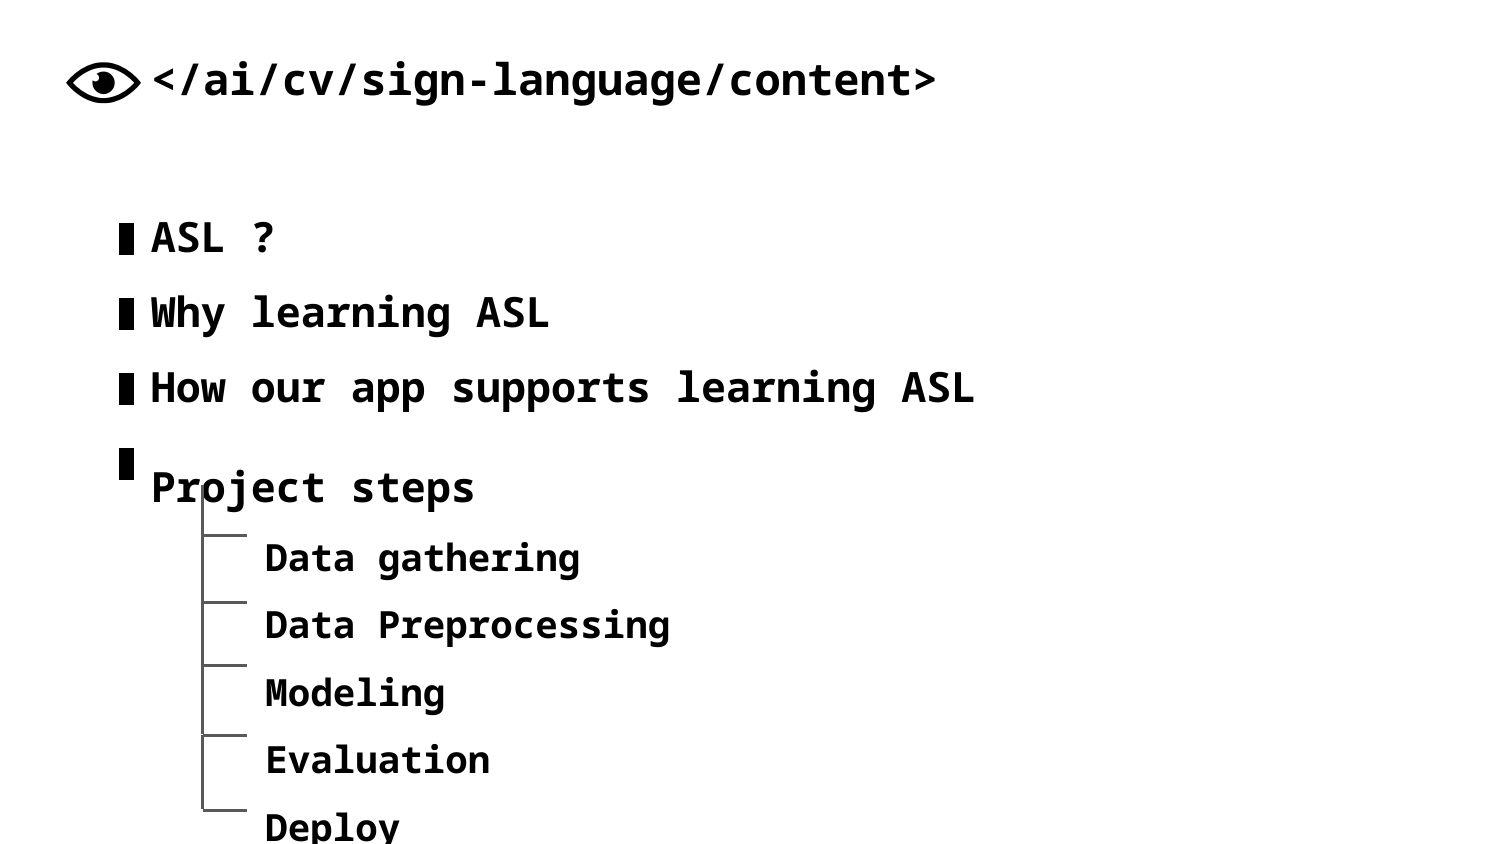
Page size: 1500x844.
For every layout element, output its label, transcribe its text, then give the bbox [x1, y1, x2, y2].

text_box </ai/cv/sign-language/content> [148, 50, 1364, 107]
text_box Project steps Data gathering Data Preprocessing Modeling Evaluation Deploy [115, 431, 1118, 844]
picture [65, 44, 141, 120]
text_box How our app supports learning ASL [115, 356, 1118, 422]
text_box ASL ? [115, 206, 1118, 272]
text_box Why learning ASL [115, 281, 1118, 347]
